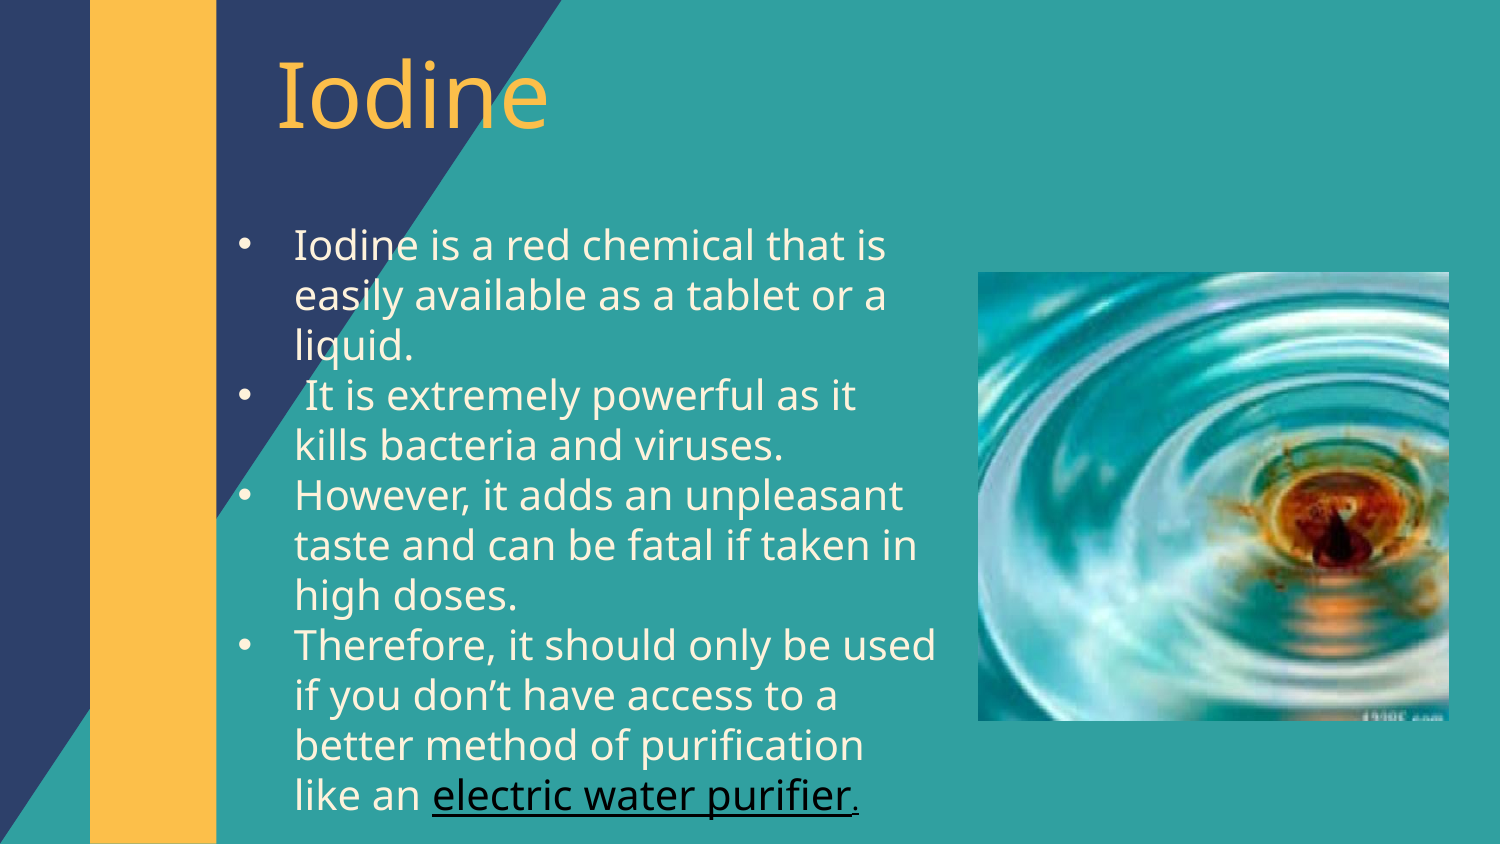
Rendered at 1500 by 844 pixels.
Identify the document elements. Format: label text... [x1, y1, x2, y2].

picture [978, 272, 1449, 721]
title Iodine [47, 0, 796, 183]
text_box Iodine is a red chemical that is easily available as a tablet or a liquid. It is extremely powerful as it kills bacteria and viruses. However, it adds an unpleasant taste and can be fatal if taken in high doses. Therefore, it should only be used if you don’t have access to a better method of purification like an electric water purifier. [222, 211, 956, 834]
